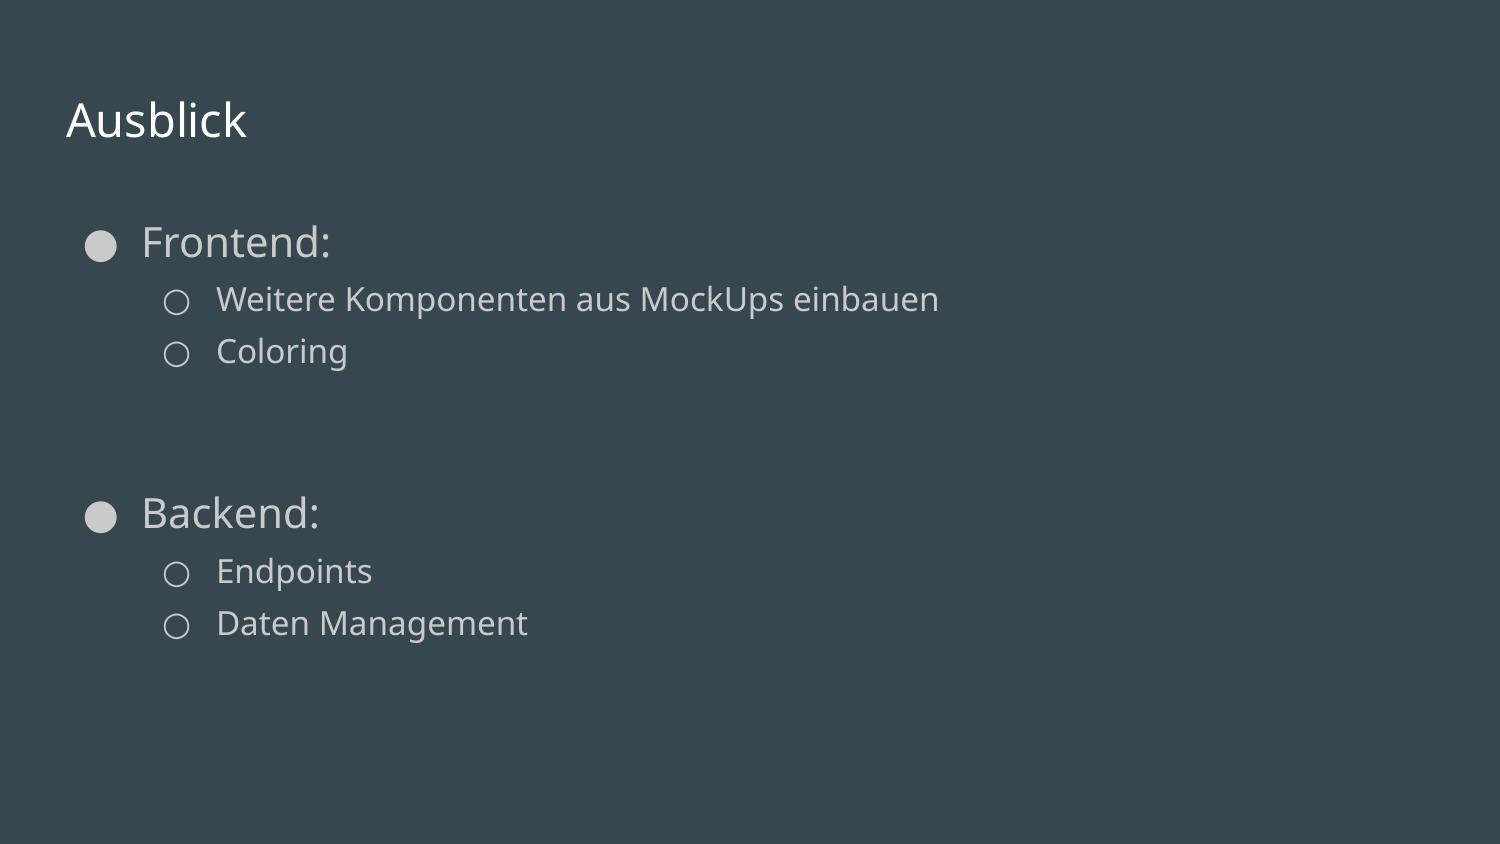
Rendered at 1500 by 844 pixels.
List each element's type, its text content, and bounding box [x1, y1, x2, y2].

title Ausblick [51, 72, 1449, 167]
list Frontend: Weitere Komponenten aus MockUps einbauen Coloring Backend: Endpoints Daten Management [51, 189, 1449, 750]
